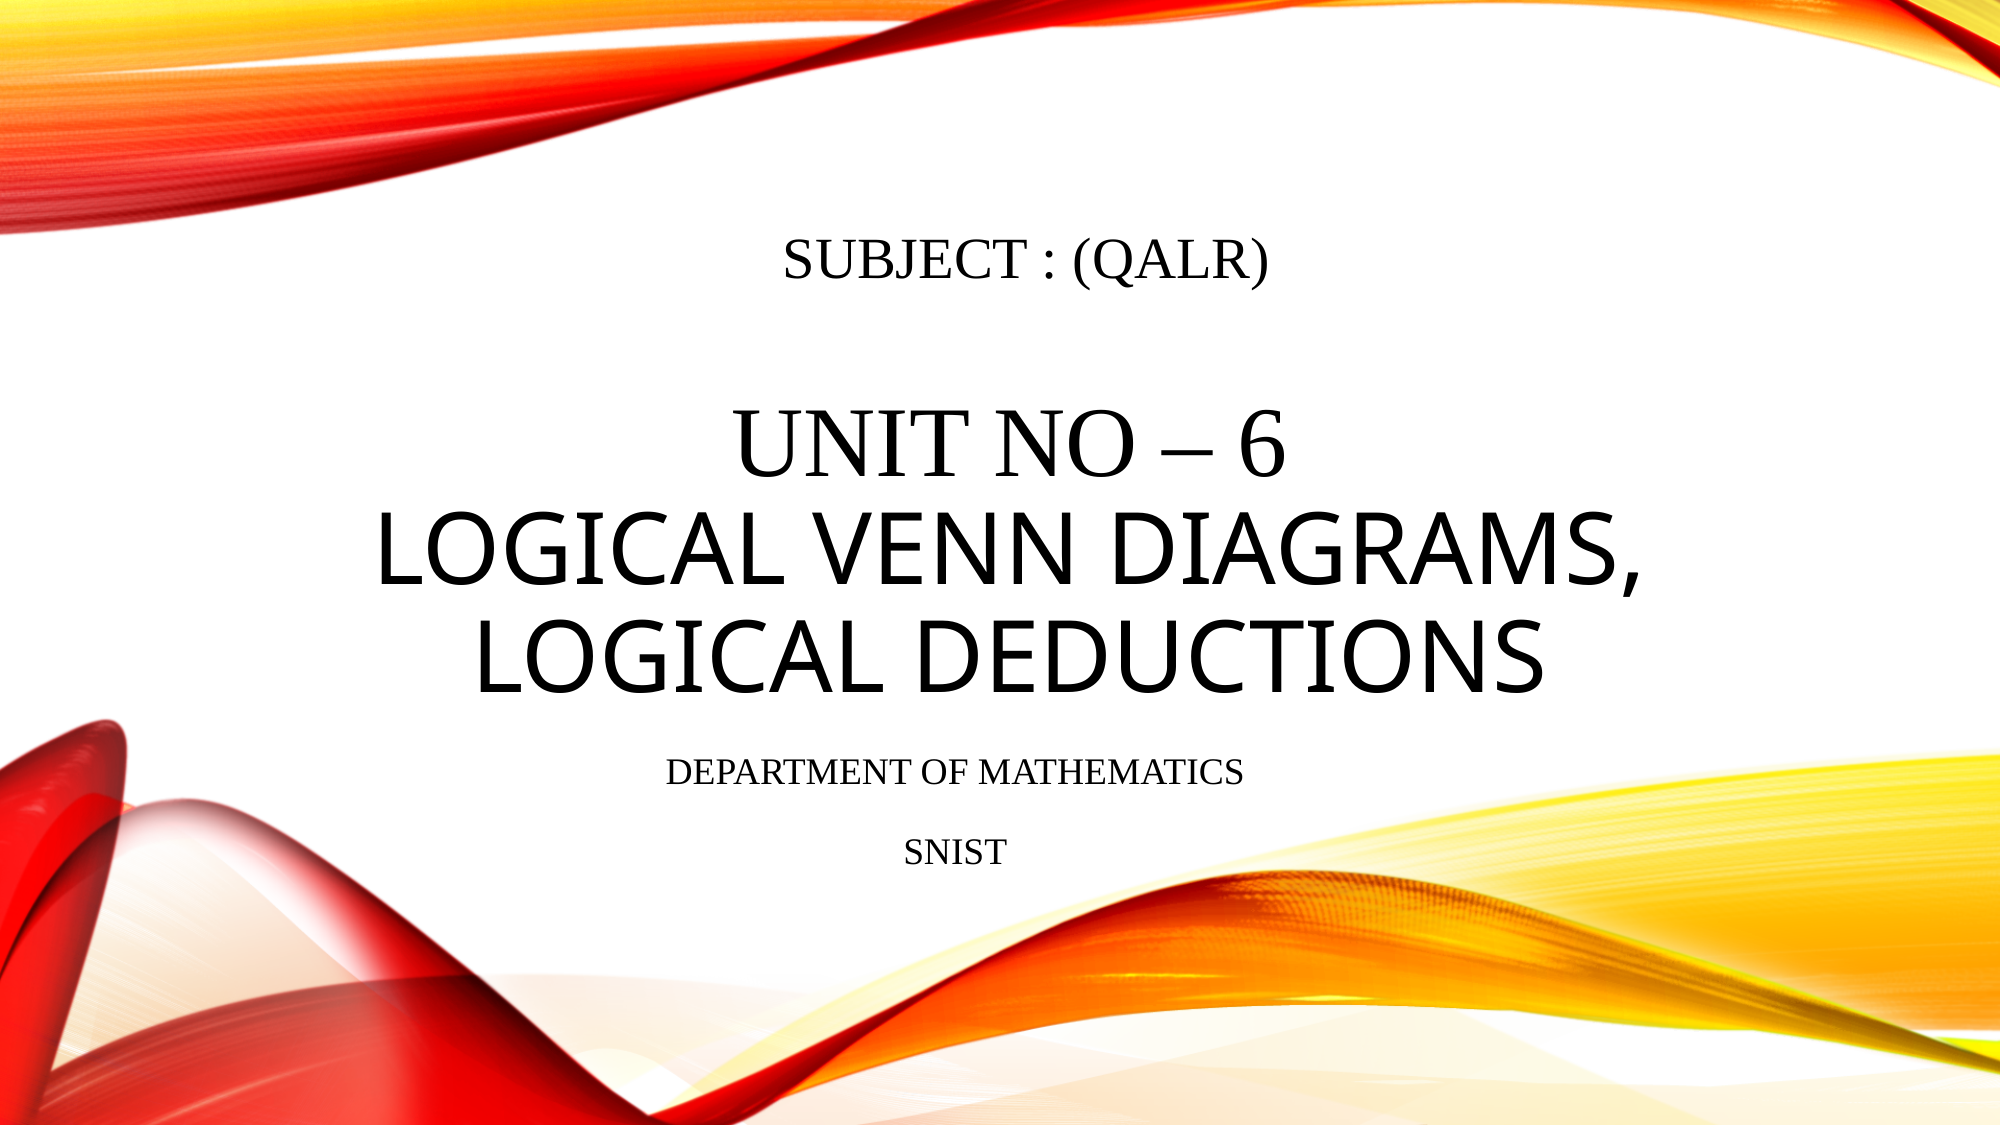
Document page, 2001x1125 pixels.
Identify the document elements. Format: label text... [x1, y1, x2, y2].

picture [0, 0, 2000, 237]
picture [0, 717, 2000, 1125]
text_box SUBJECT : (QALR) [146, 213, 1907, 298]
subtitle DEPARTMENT OF MATHEMATICS SNIST [180, 744, 1731, 932]
title UNIT NO – 6 Logical Venn Diagrams, Logical Deductions [180, 466, 1840, 722]
